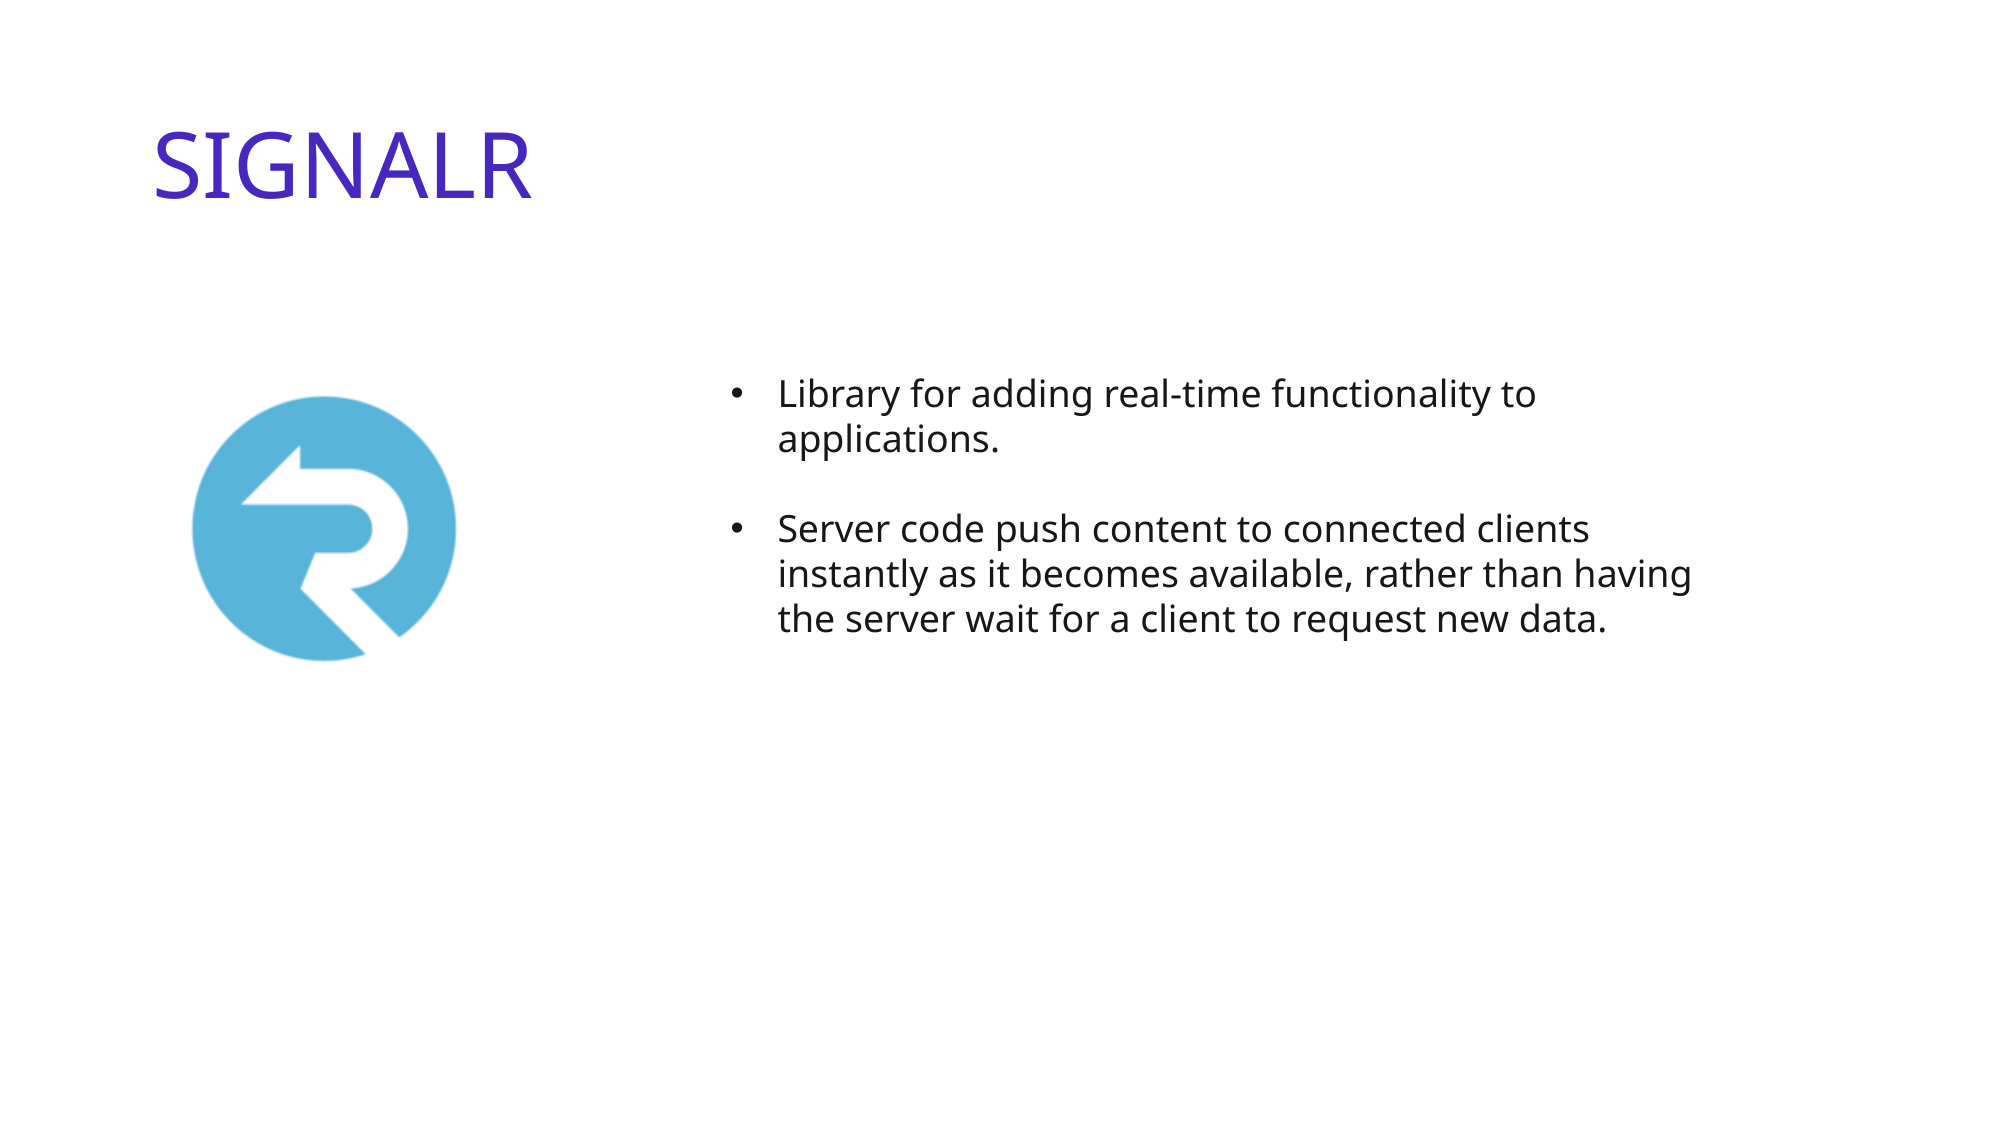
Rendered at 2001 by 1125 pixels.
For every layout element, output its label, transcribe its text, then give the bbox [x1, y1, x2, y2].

picture [167, 372, 481, 686]
title SIGNALR [137, 59, 1863, 278]
text_box Library for adding real-time functionality to applications. Server code push content to connected clients instantly as it becomes available, rather than having the server wait for a client to request new data. [715, 362, 1718, 692]
